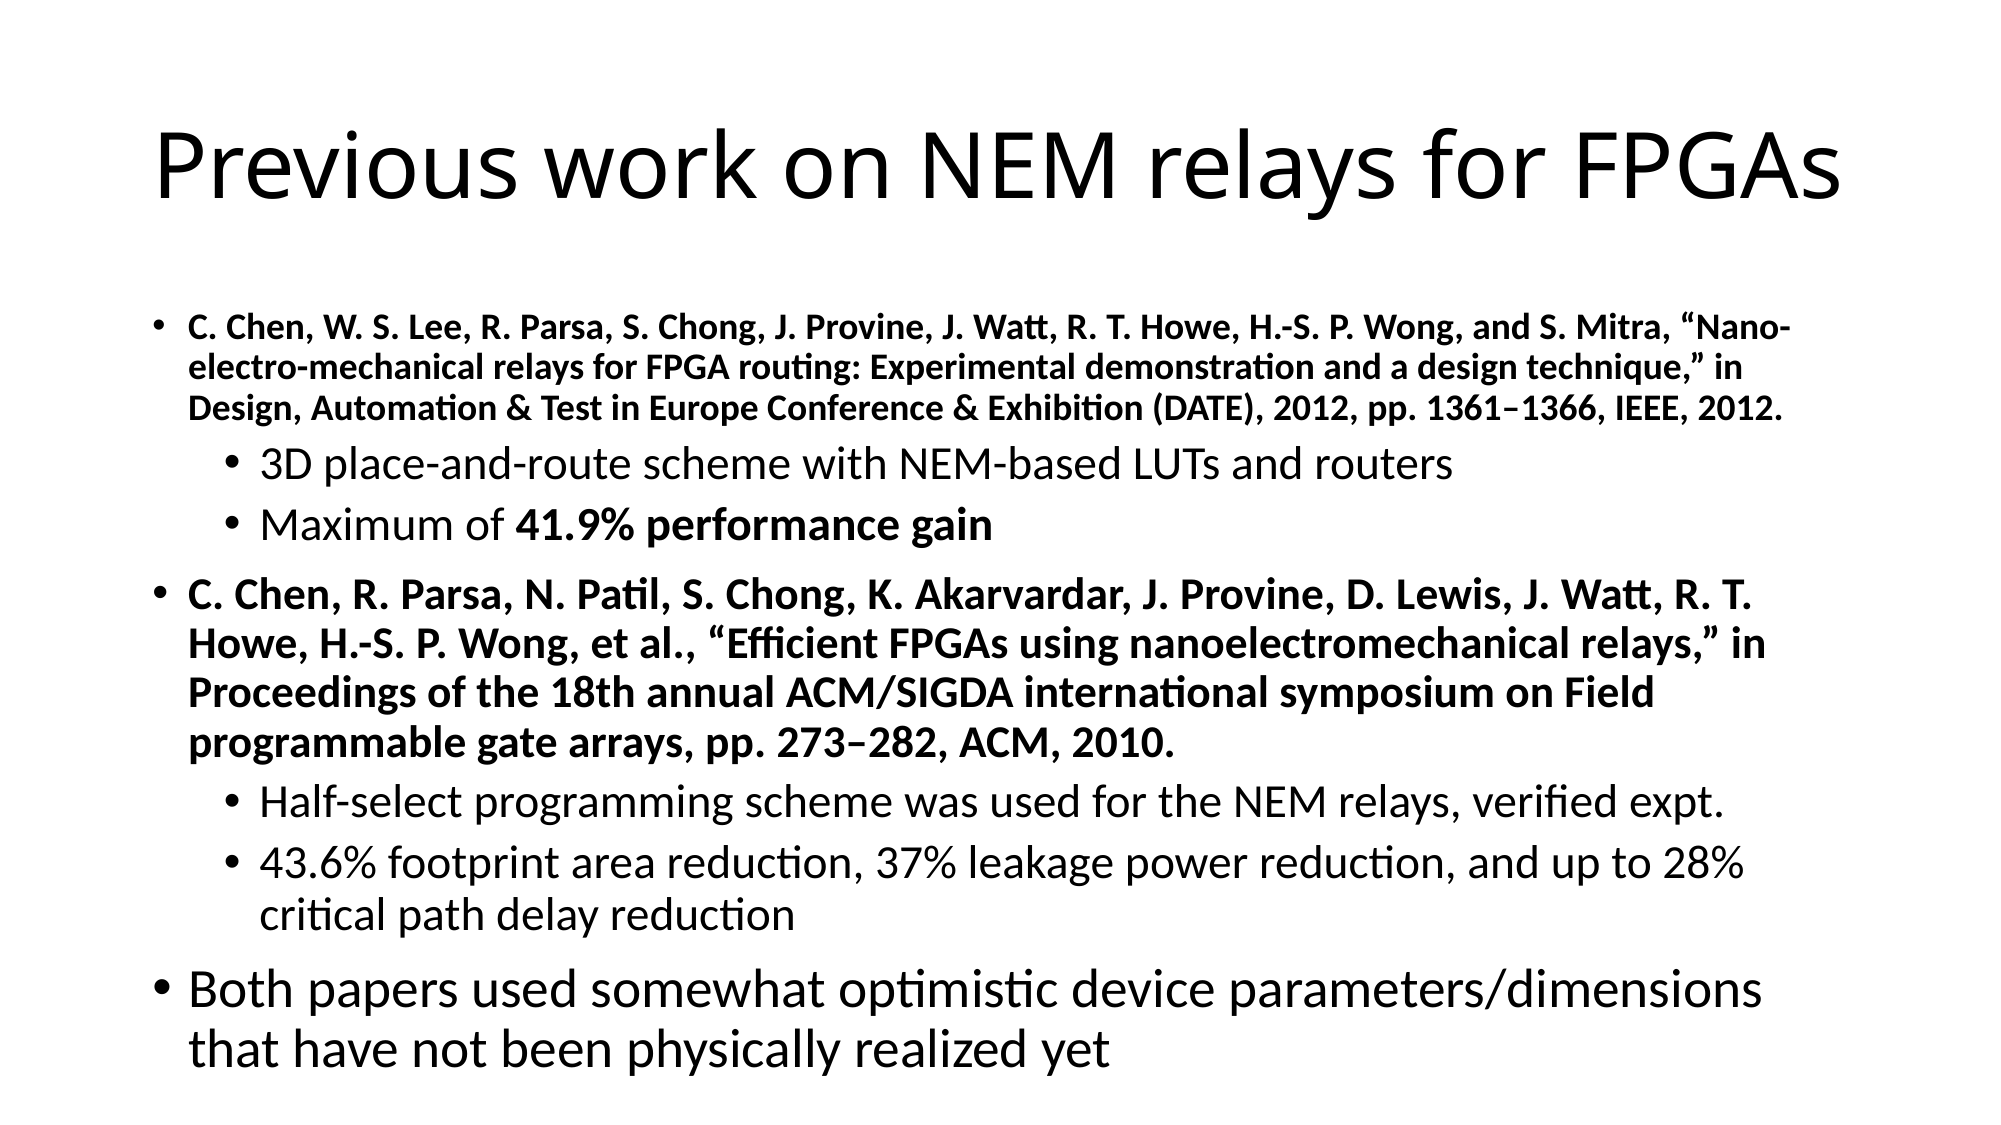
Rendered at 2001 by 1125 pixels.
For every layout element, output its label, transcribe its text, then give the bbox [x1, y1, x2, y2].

title Previous work on NEM relays for FPGAs [137, 59, 1863, 278]
list C. Chen, W. S. Lee, R. Parsa, S. Chong, J. Provine, J. Watt, R. T. Howe, H.-S. P. Wong, and S. Mitra, “Nano-electro-mechanical relays for FPGA routing: Experimental demonstration and a design technique,” in Design, Automation & Test in Europe Conference & Exhibition (DATE), 2012, pp. 1361–1366, IEEE, 2012. 3D place-and-route scheme with NEM-based LUTs and routers Maximum of 41.9% performance gain C. Chen, R. Parsa, N. Patil, S. Chong, K. Akarvardar, J. Provine, D. Lewis, J. Watt, R. T. Howe, H.-S. P. Wong, et al., “Efficient FPGAs using nanoelectromechanical relays,” in Proceedings of the 18th annual ACM/SIGDA international symposium on Field programmable gate arrays, pp. 273–282, ACM, 2010. Half-select programming scheme was used for the NEM relays, verified expt. 43.6% footprint area reduction, 37% leakage power reduction, and up to 28% critical path delay reduction Both papers used somewhat optimistic device parameters/dimensions that have not been physically realized yet [137, 299, 1863, 1090]
